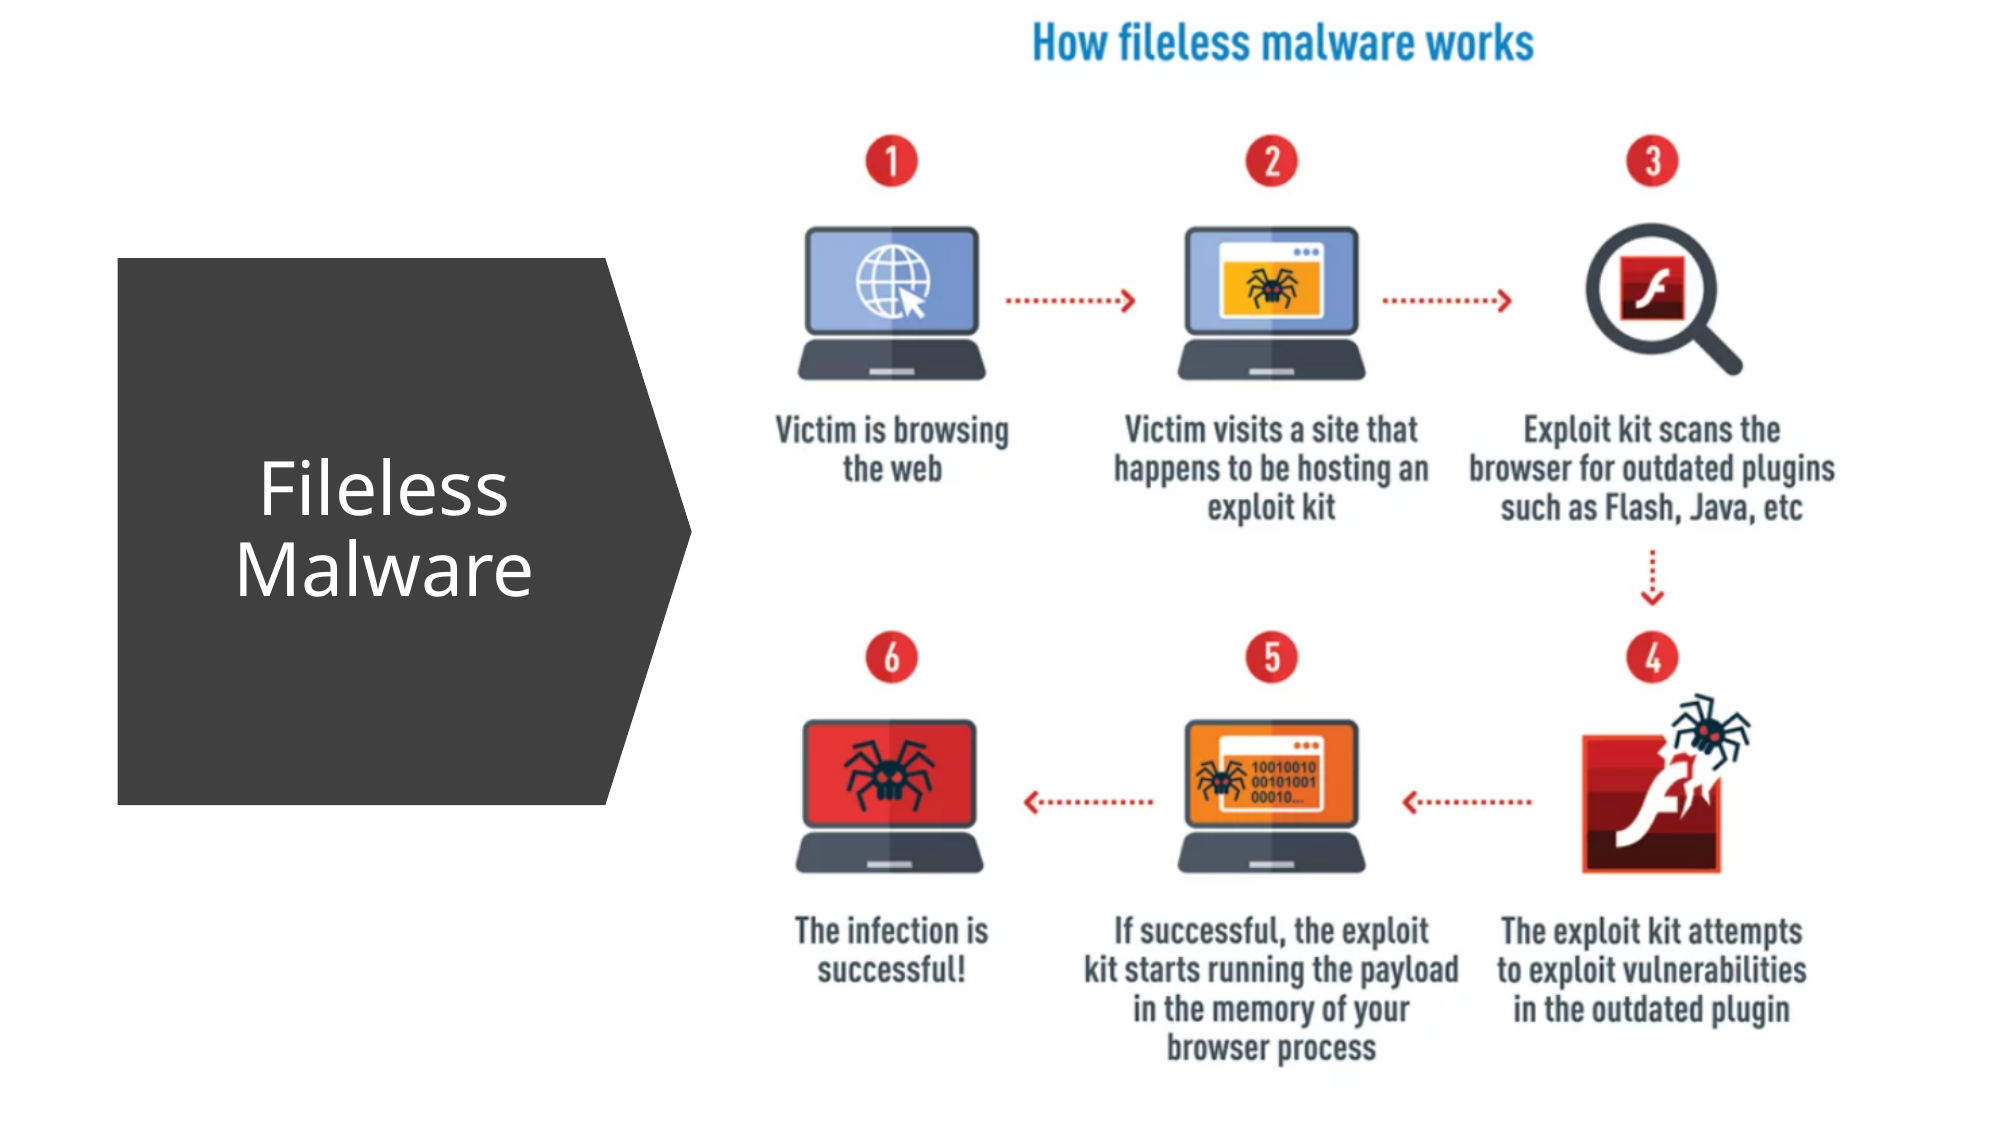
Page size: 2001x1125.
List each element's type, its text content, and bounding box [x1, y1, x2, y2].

text_box [116, 257, 693, 807]
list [774, 5, 1878, 1122]
title Fileless Malware [168, 322, 601, 741]
